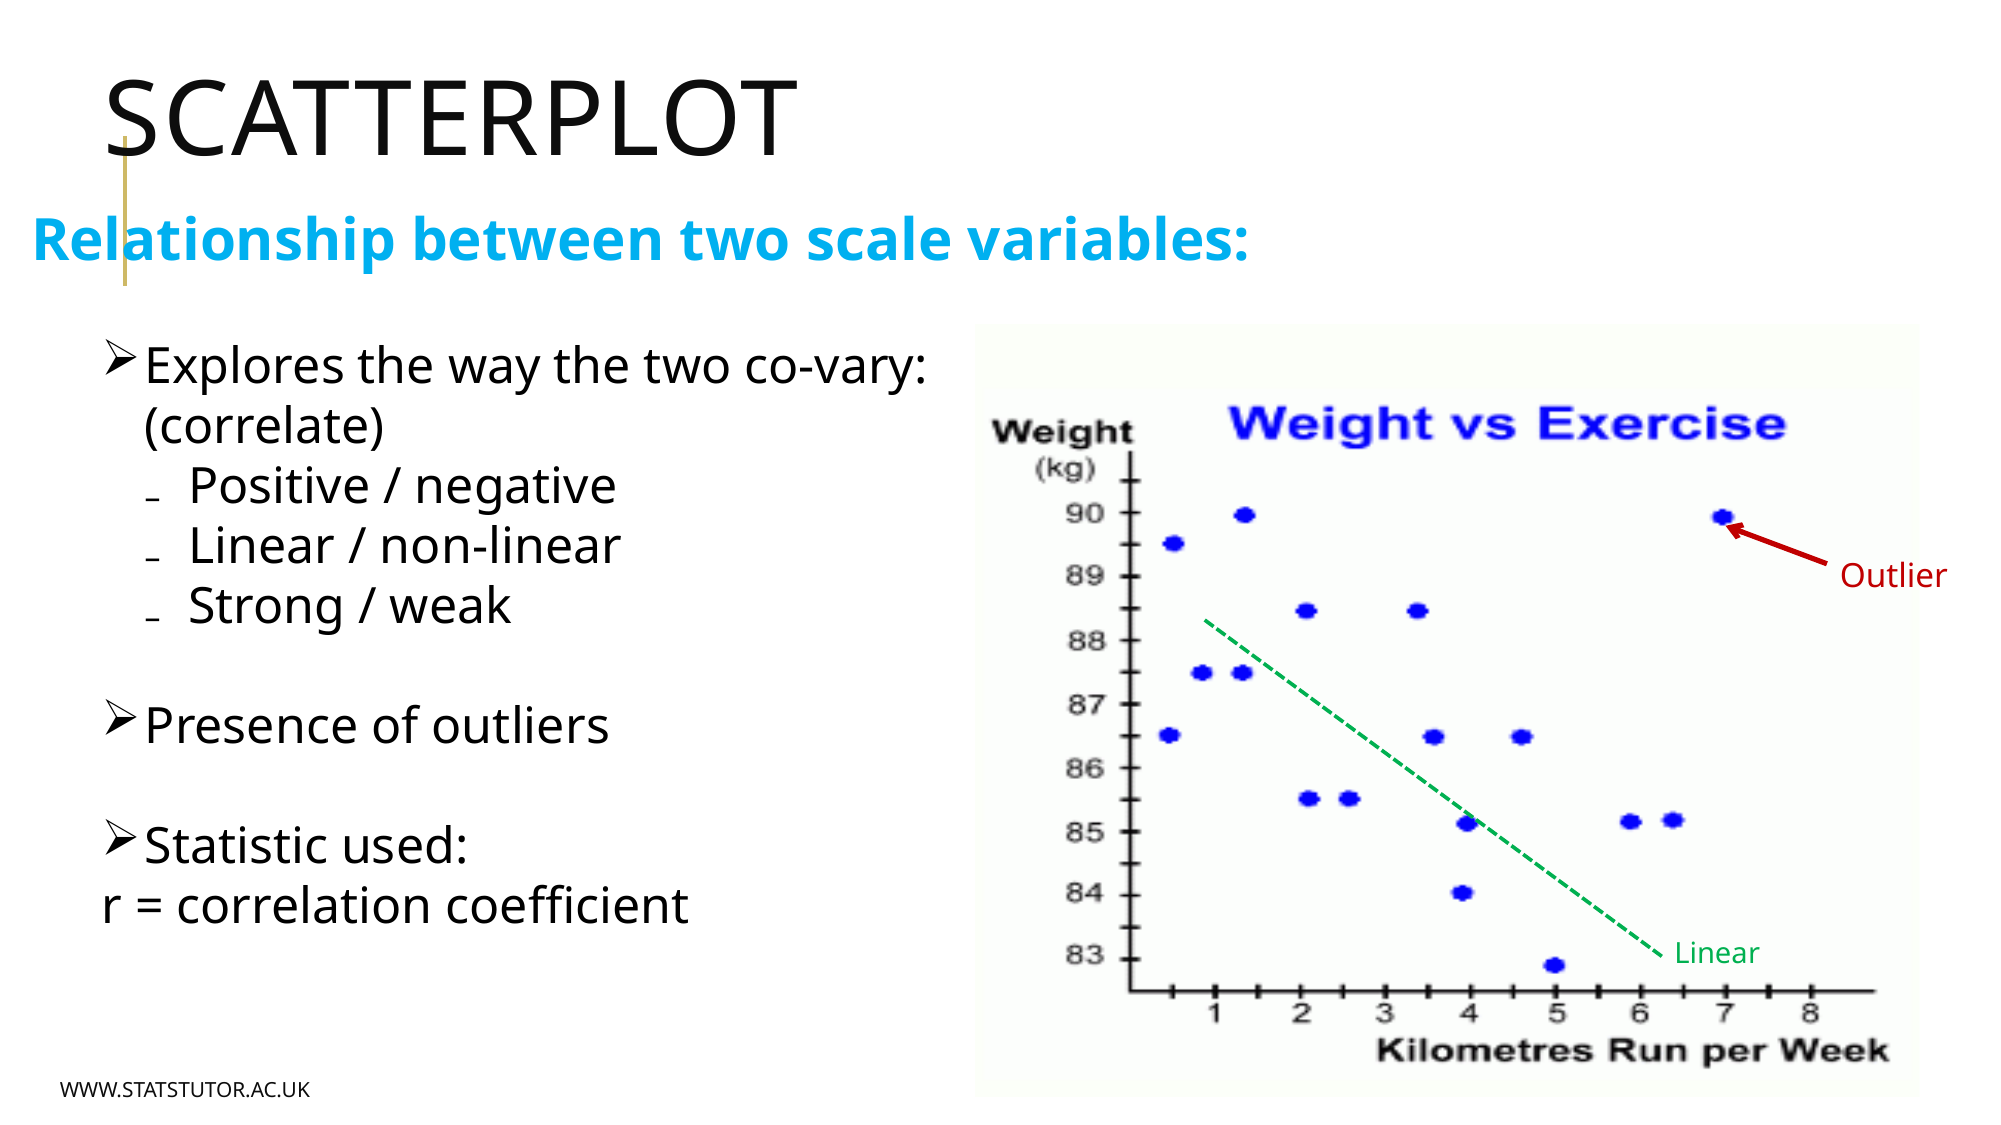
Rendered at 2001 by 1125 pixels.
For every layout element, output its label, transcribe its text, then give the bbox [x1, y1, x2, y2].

title Scatterplot [89, 23, 1590, 228]
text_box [1725, 525, 1828, 564]
text_box Outlier [1926, 546, 2000, 602]
picture [974, 324, 1920, 1098]
footer www.statstutor.ac.uk [0, 1062, 325, 1116]
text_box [1204, 619, 1665, 959]
text_box Explores the way the two co-vary: (correlate) Positive / negative Linear / non-linear Strong / weak Presence of outliers Statistic used: r = correlation coefficient [86, 326, 968, 1001]
list Relationship between two scale variables: [23, 208, 1920, 303]
